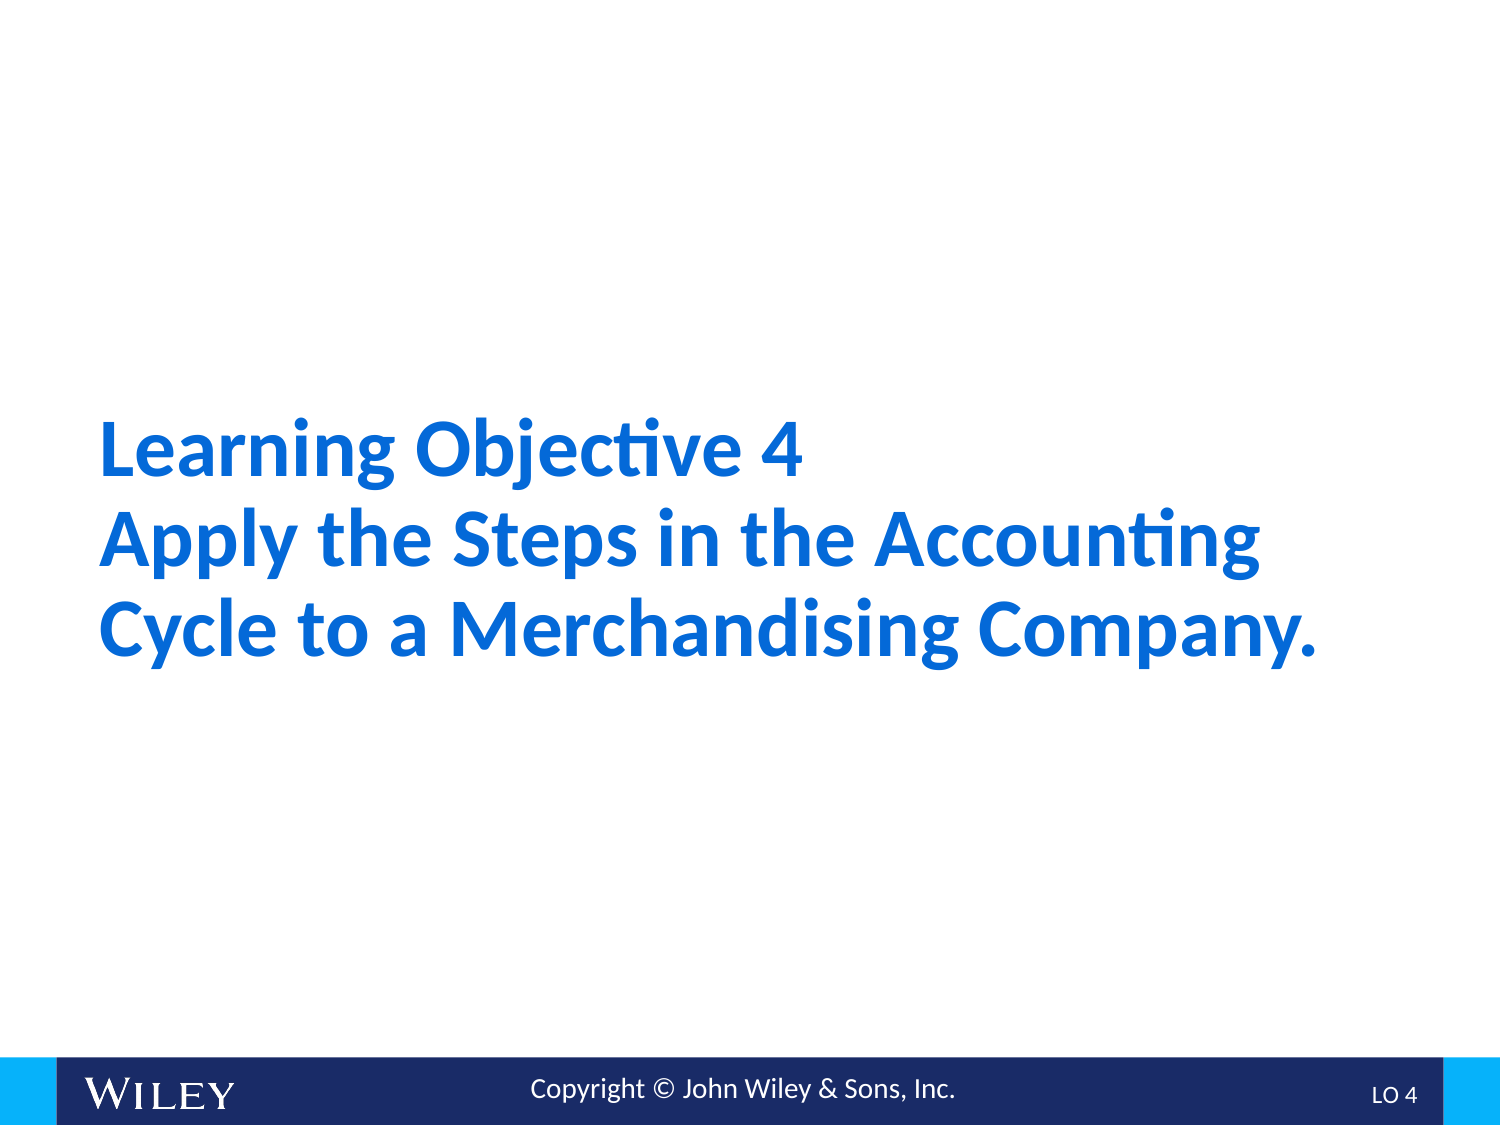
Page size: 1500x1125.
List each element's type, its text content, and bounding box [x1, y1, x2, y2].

list L O 4 [1309, 1065, 1433, 1125]
title Learning Objective 4 Apply the Steps in the Accounting Cycle to a Merchandising Company. [84, 396, 1416, 729]
